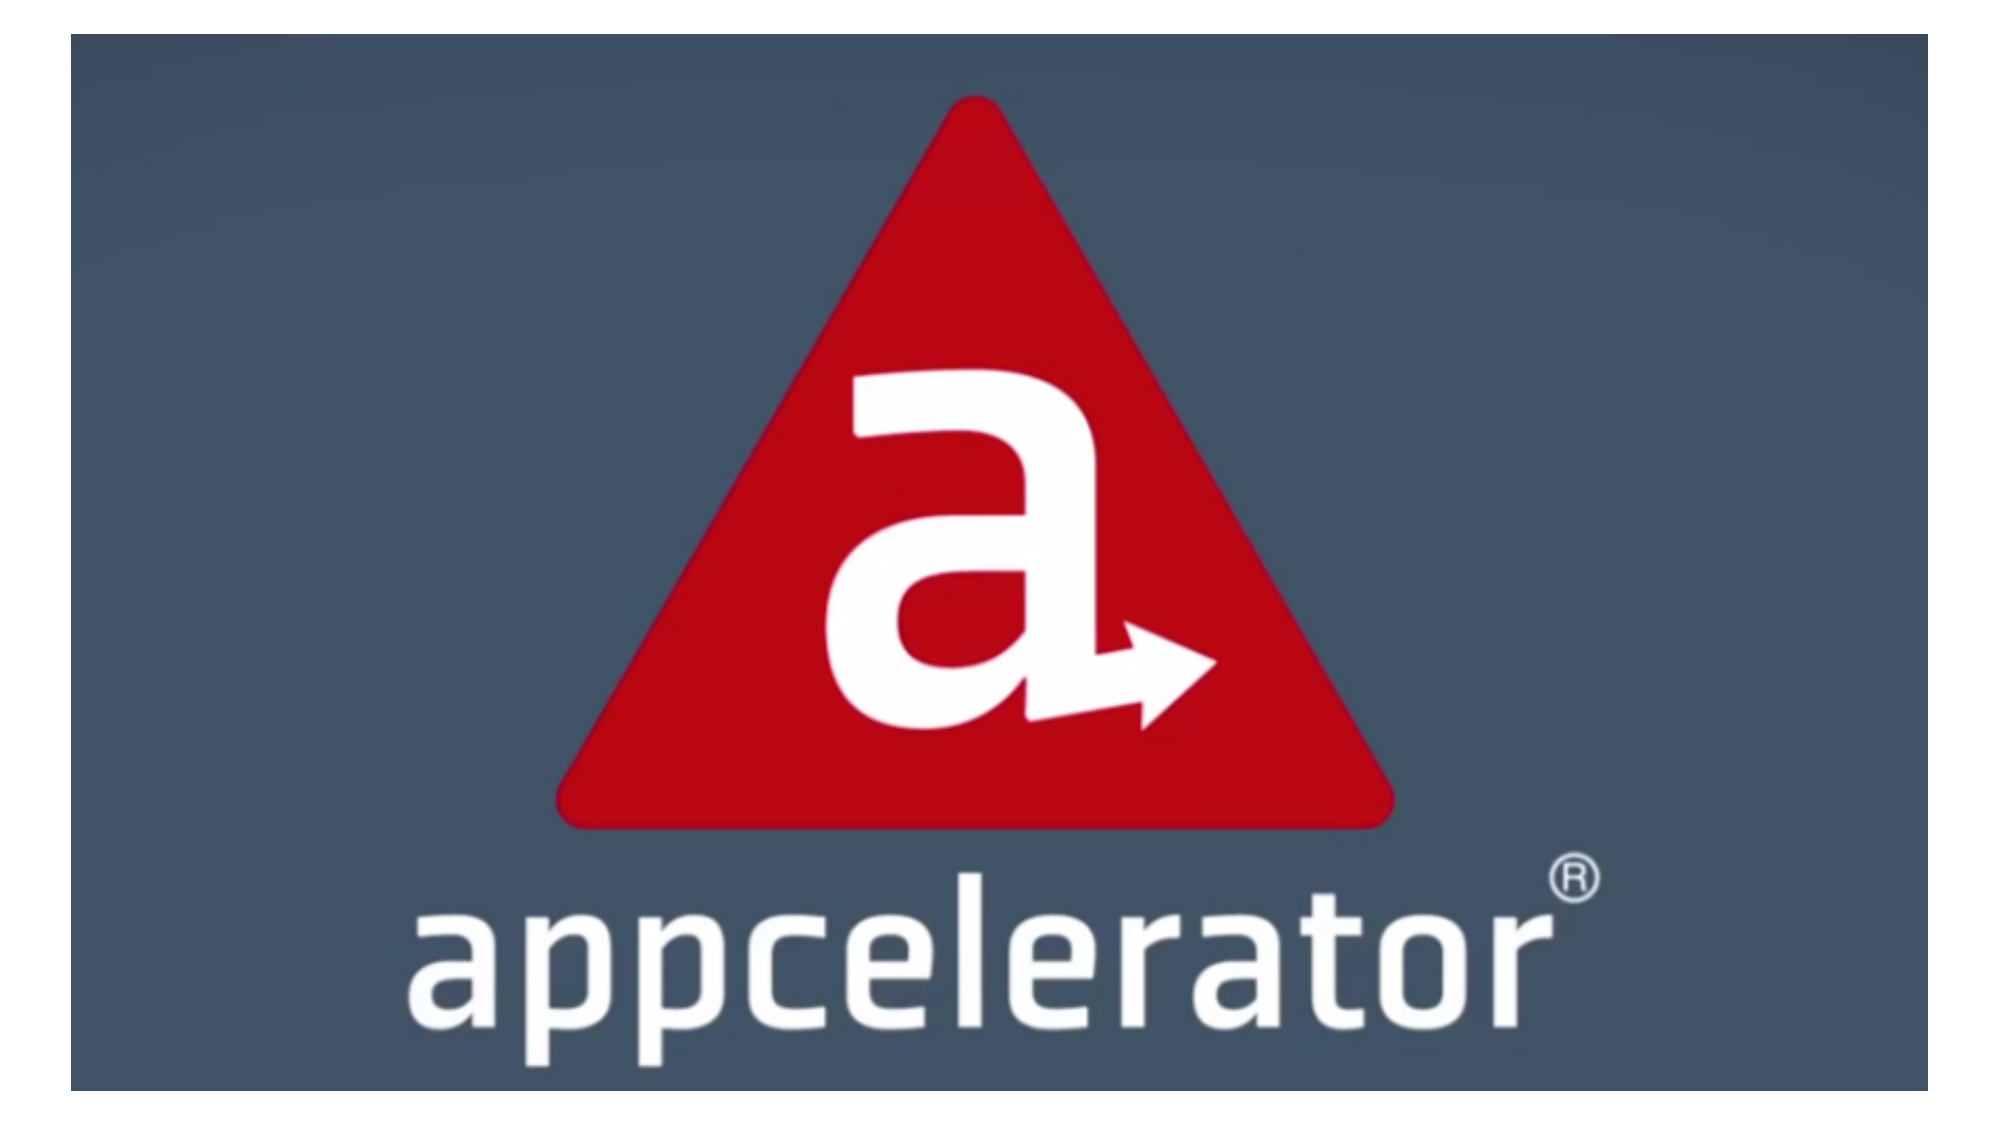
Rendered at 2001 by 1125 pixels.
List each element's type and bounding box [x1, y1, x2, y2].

picture [71, 34, 1928, 1092]
